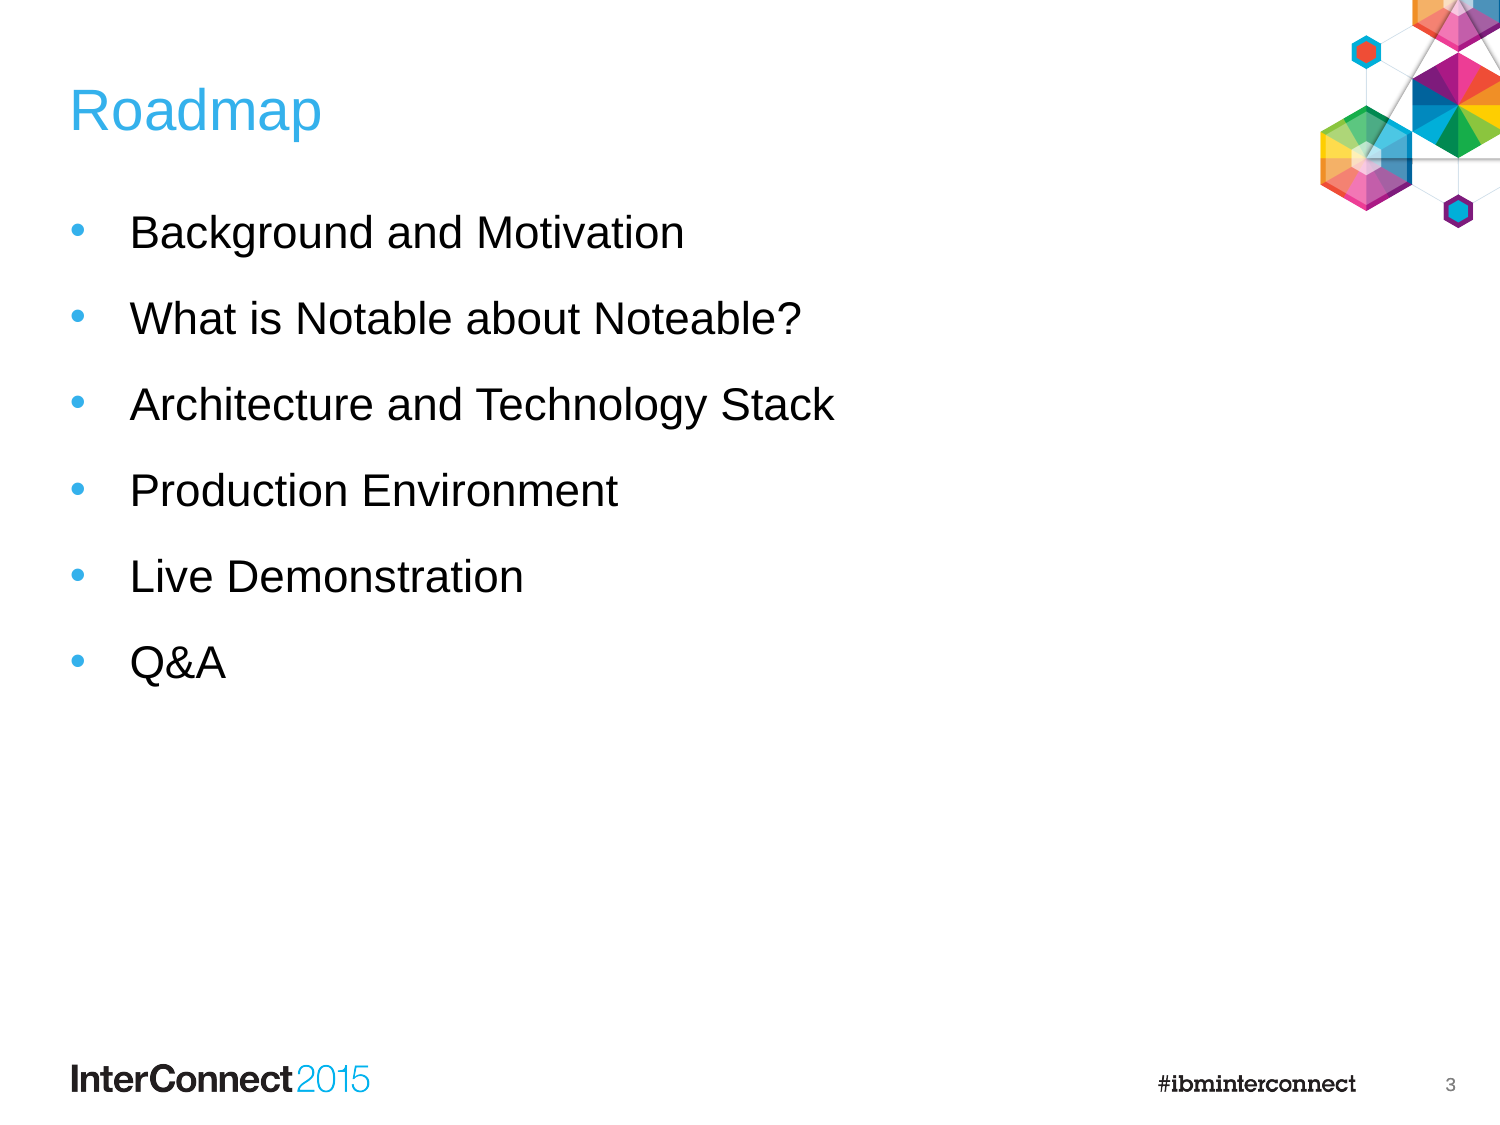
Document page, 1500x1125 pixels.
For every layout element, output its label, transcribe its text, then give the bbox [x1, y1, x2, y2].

slide_number 2 [1411, 1065, 1491, 1117]
picture [70, 1054, 371, 1094]
picture [1156, 1072, 1357, 1094]
list Background and Motivation What is Notable about Noteable? Architecture and Technology Stack Production Environment Live Demonstration Q&A [55, 172, 1451, 1035]
title Roadmap [55, 59, 1310, 162]
picture [1320, 0, 1500, 229]
